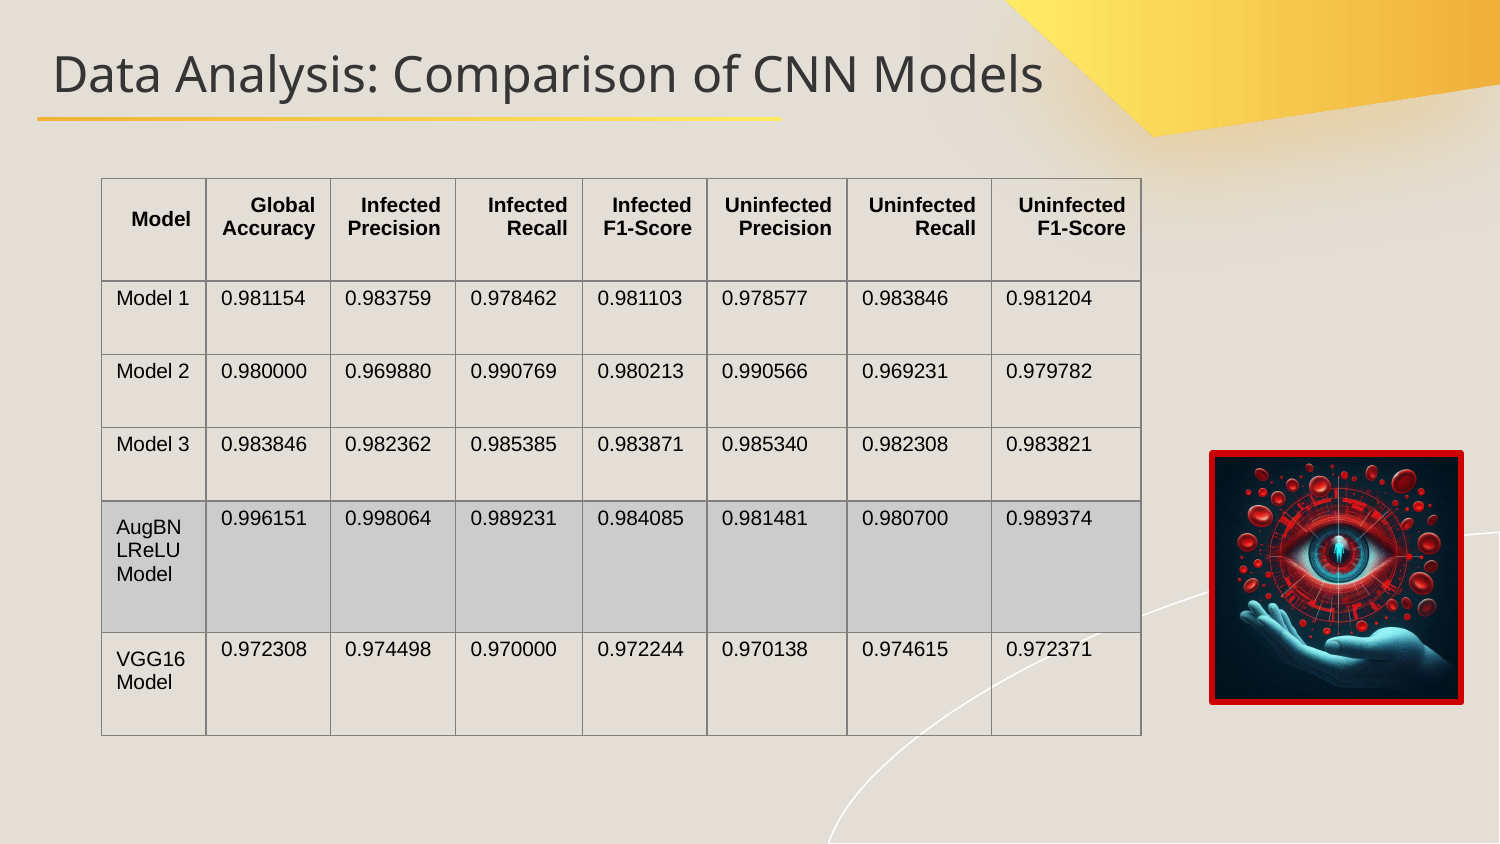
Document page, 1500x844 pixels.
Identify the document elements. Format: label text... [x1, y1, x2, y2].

table_cell 0.990769 [456, 355, 582, 427]
table_cell 0.970138 [708, 633, 846, 735]
table_cell 0.985340 [708, 428, 846, 500]
table_cell 0.984085 [583, 502, 706, 632]
table_cell AugBN LReLU Model [102, 502, 205, 632]
table_cell Model 2 [102, 355, 205, 427]
table_header Infected Recall [456, 179, 582, 280]
table_cell Model 1 [102, 282, 205, 354]
table_cell 0.969880 [331, 355, 455, 427]
table_cell 0.978462 [456, 282, 582, 354]
table_header Global Accuracy [207, 179, 330, 280]
table_header Infected F1-Score [583, 179, 706, 280]
table_cell 0.972308 [207, 633, 330, 735]
table_cell 0.980700 [848, 502, 991, 632]
table_cell 0.983871 [583, 428, 706, 500]
table_cell Model 3 [102, 428, 205, 500]
table_cell 0.979782 [992, 355, 1140, 427]
table_cell 0.978577 [708, 282, 846, 354]
table_cell 0.990566 [708, 355, 846, 427]
table_cell 0.989374 [992, 502, 1140, 632]
table_header Model [102, 179, 205, 280]
table_cell 0.998064 [331, 502, 455, 632]
table_cell 0.981103 [583, 282, 706, 354]
table_header Infected Precision [331, 179, 455, 280]
table_cell 0.983821 [992, 428, 1140, 500]
table_cell 0.974498 [331, 633, 455, 735]
table_cell 0.972371 [992, 633, 1140, 735]
table_cell 0.970000 [456, 633, 582, 735]
table_header Uninfected Recall [848, 179, 991, 280]
table_cell 0.989231 [456, 502, 582, 632]
table_cell 0.974615 [848, 633, 991, 735]
table_cell 0.985385 [456, 428, 582, 500]
table_cell 0.981154 [207, 282, 330, 354]
table_cell 0.983846 [848, 282, 991, 354]
table_cell 0.983759 [331, 282, 455, 354]
table_cell 0.982308 [848, 428, 991, 500]
table_cell 0.980213 [583, 355, 706, 427]
table_header Uninfected Precision [708, 179, 846, 280]
table_cell 0.981481 [708, 502, 846, 632]
picture [1215, 456, 1459, 700]
title Data Analysis: Comparison of CNN Models [37, 34, 1179, 206]
table_header Uninfected F1-Score [992, 179, 1140, 280]
table_cell 0.983846 [207, 428, 330, 500]
table_cell 0.972244 [583, 633, 706, 735]
table_cell 0.996151 [207, 502, 330, 632]
table_cell 0.981204 [992, 282, 1140, 354]
table_cell VGG16 Model [102, 633, 205, 735]
table_cell 0.982362 [331, 428, 455, 500]
table_cell 0.969231 [848, 355, 991, 427]
table_cell 0.980000 [207, 355, 330, 427]
